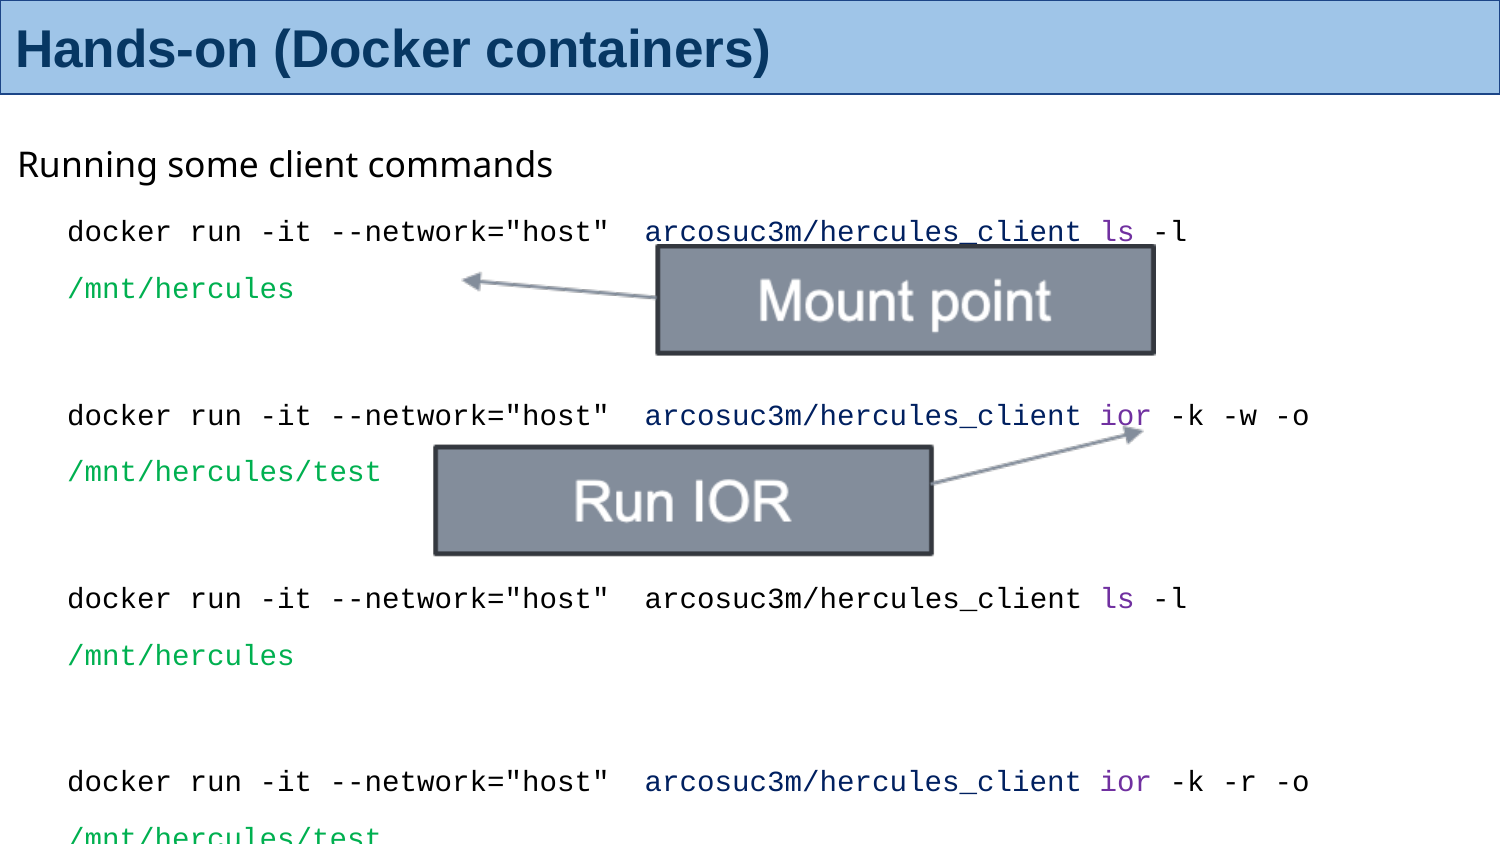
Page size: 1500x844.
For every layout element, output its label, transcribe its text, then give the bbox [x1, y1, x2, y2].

title Hands-on (Docker containers) [0, 0, 1500, 94]
picture [432, 409, 1164, 573]
text_box Running some client commands docker run -it --network="host" arcosuc3m/hercules_client ls -l /mnt/hercules docker run -it --network="host" arcosuc3m/hercules_client ior -k -w -o /mnt/hercules/test docker run -it --network="host" arcosuc3m/hercules_client ls -l /mnt/hercules docker run -it --network="host" arcosuc3m/hercules_client ior -k -r -o /mnt/hercules/test [0, 99, 1447, 844]
picture [439, 244, 1156, 371]
